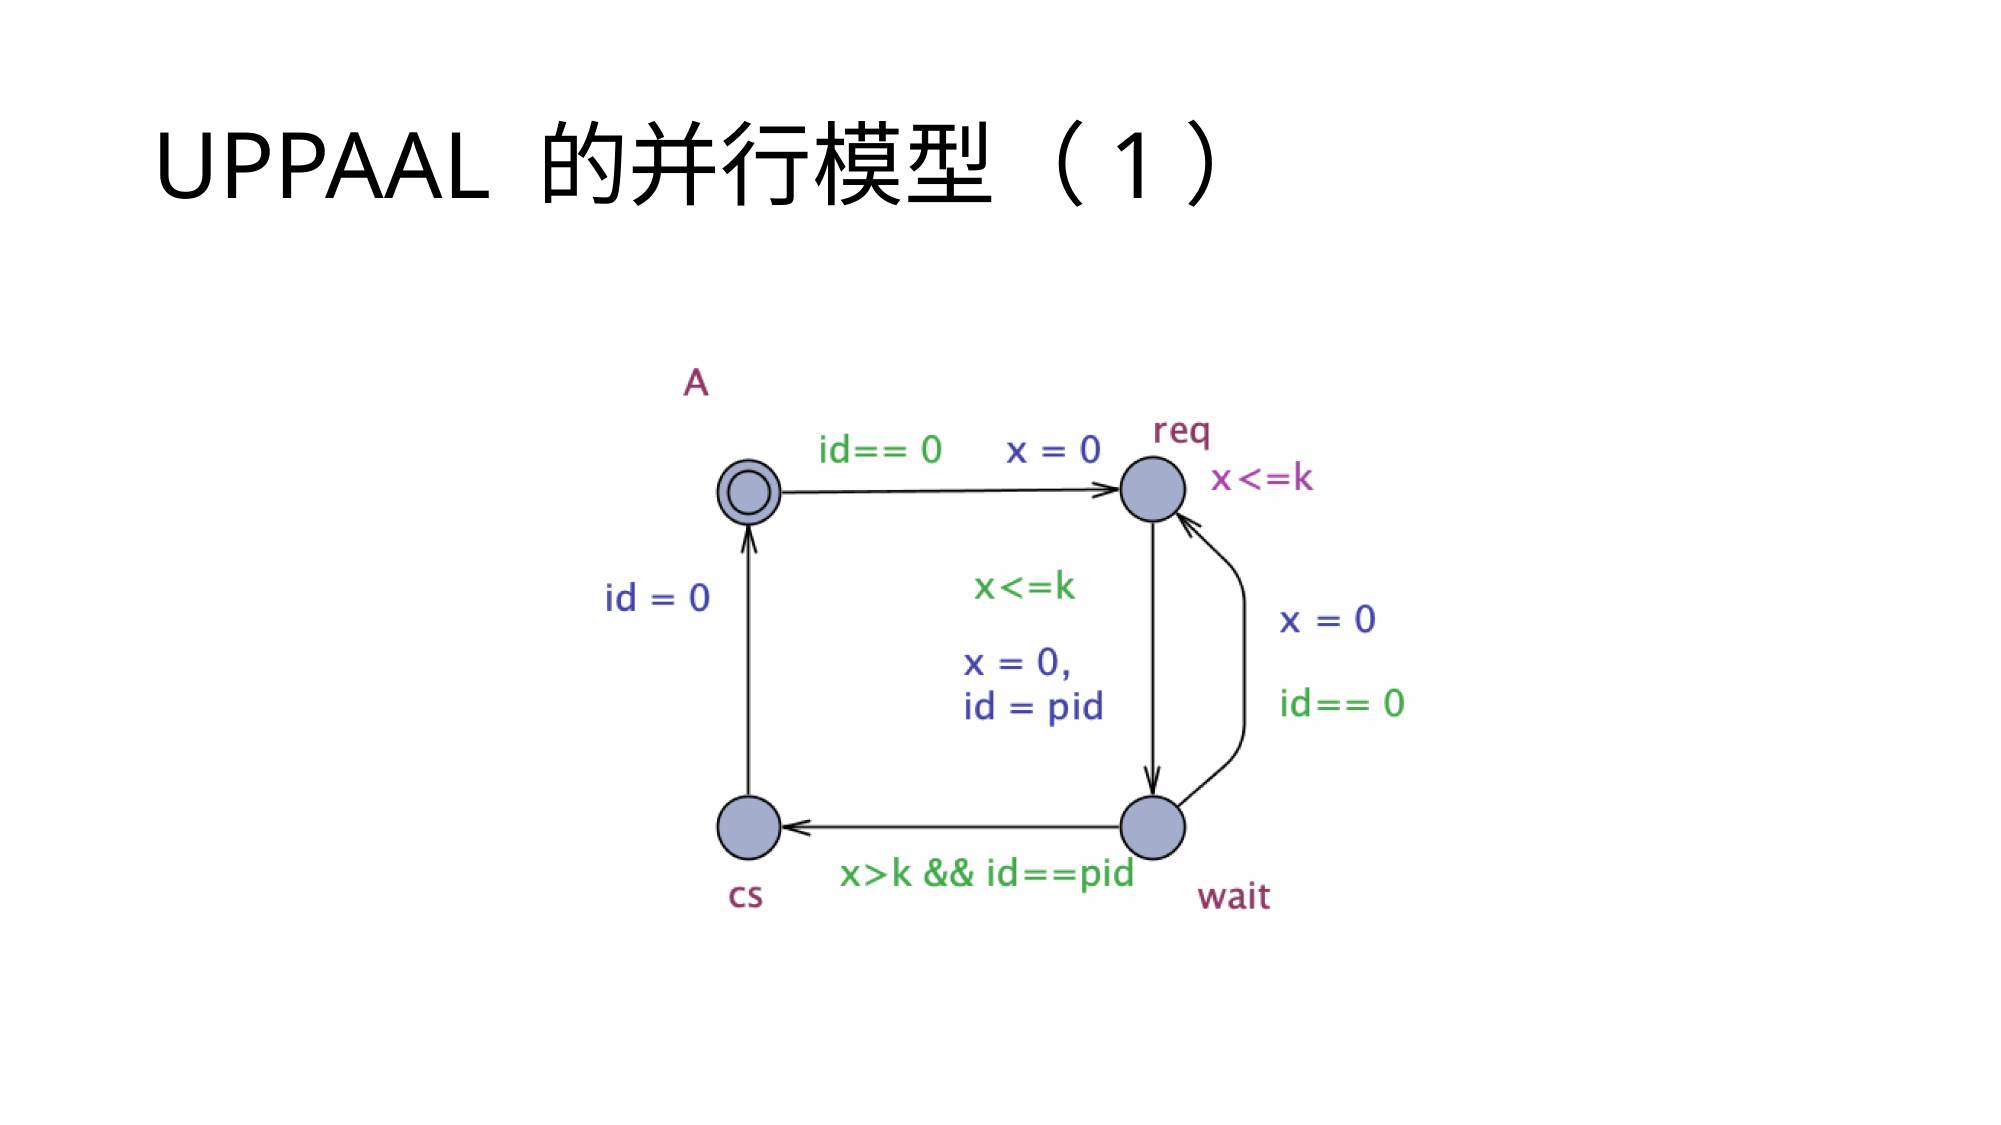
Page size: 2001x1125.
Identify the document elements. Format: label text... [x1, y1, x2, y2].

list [555, 299, 1445, 1014]
title UPPAAL 的并行模型（1） [137, 59, 1863, 278]
